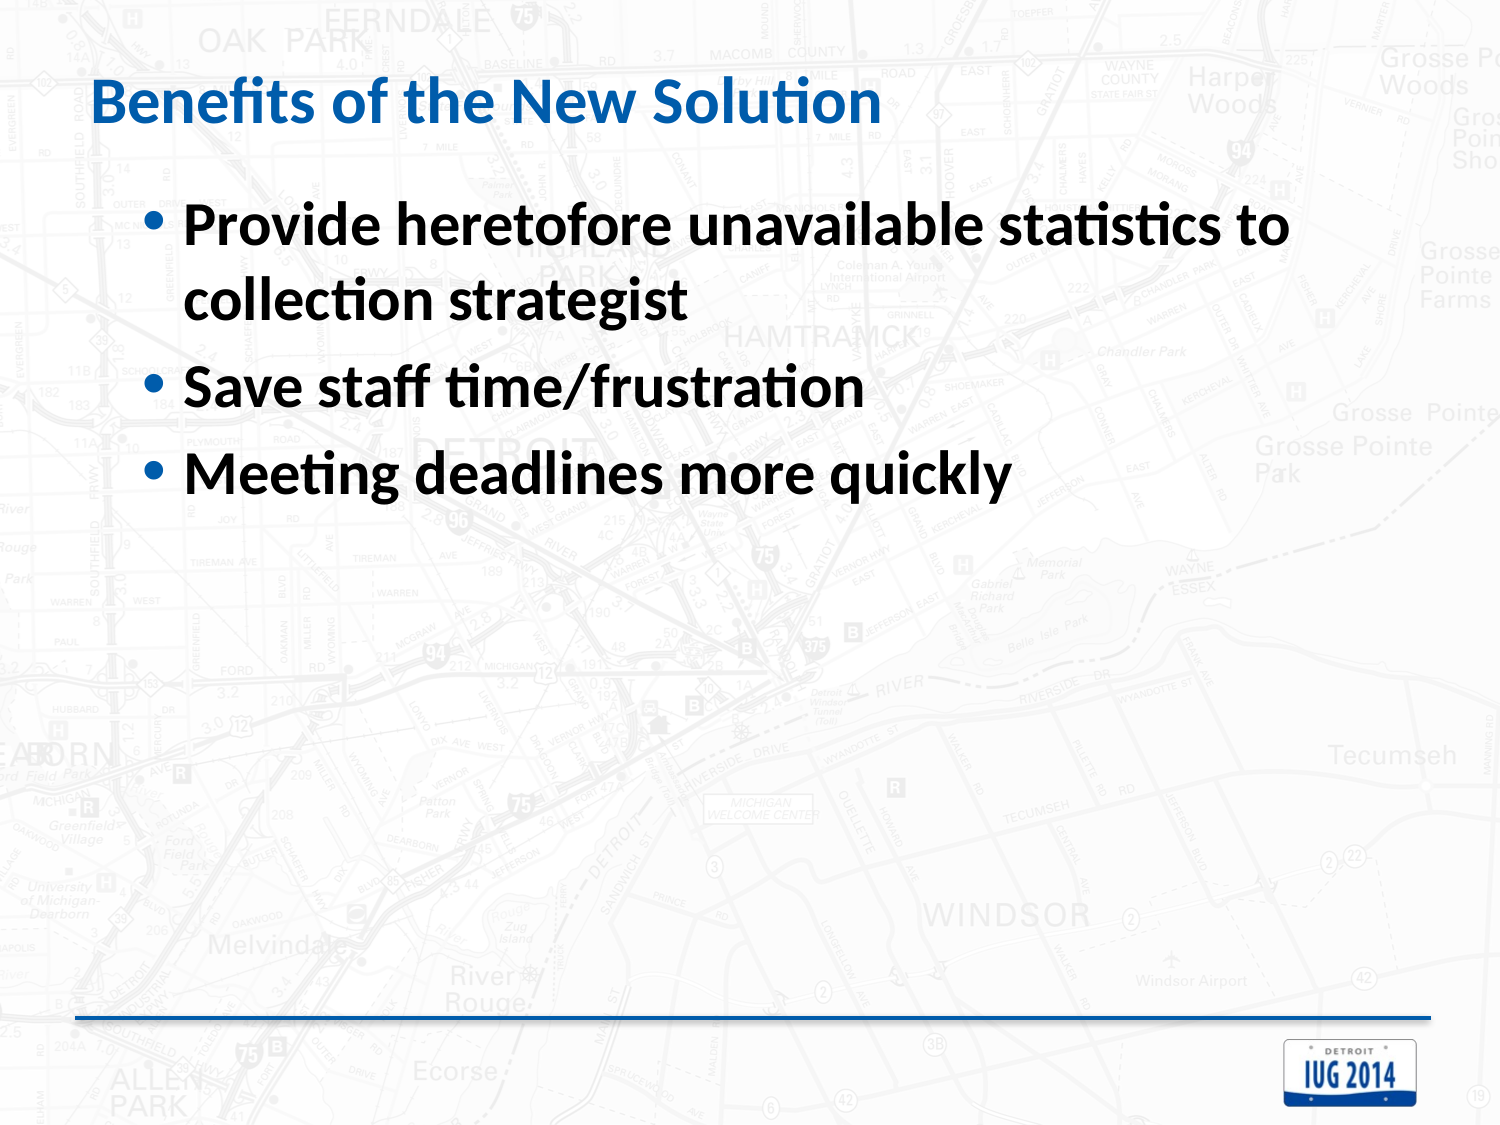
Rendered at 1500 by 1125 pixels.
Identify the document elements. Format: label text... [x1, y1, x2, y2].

title Benefits of the New Solution [75, 3, 1425, 191]
list Provide heretofore unavailable statistics to collection strategist Save staff time/frustration Meeting deadlines more quickly [112, 174, 1338, 975]
picture [1283, 1039, 1417, 1107]
